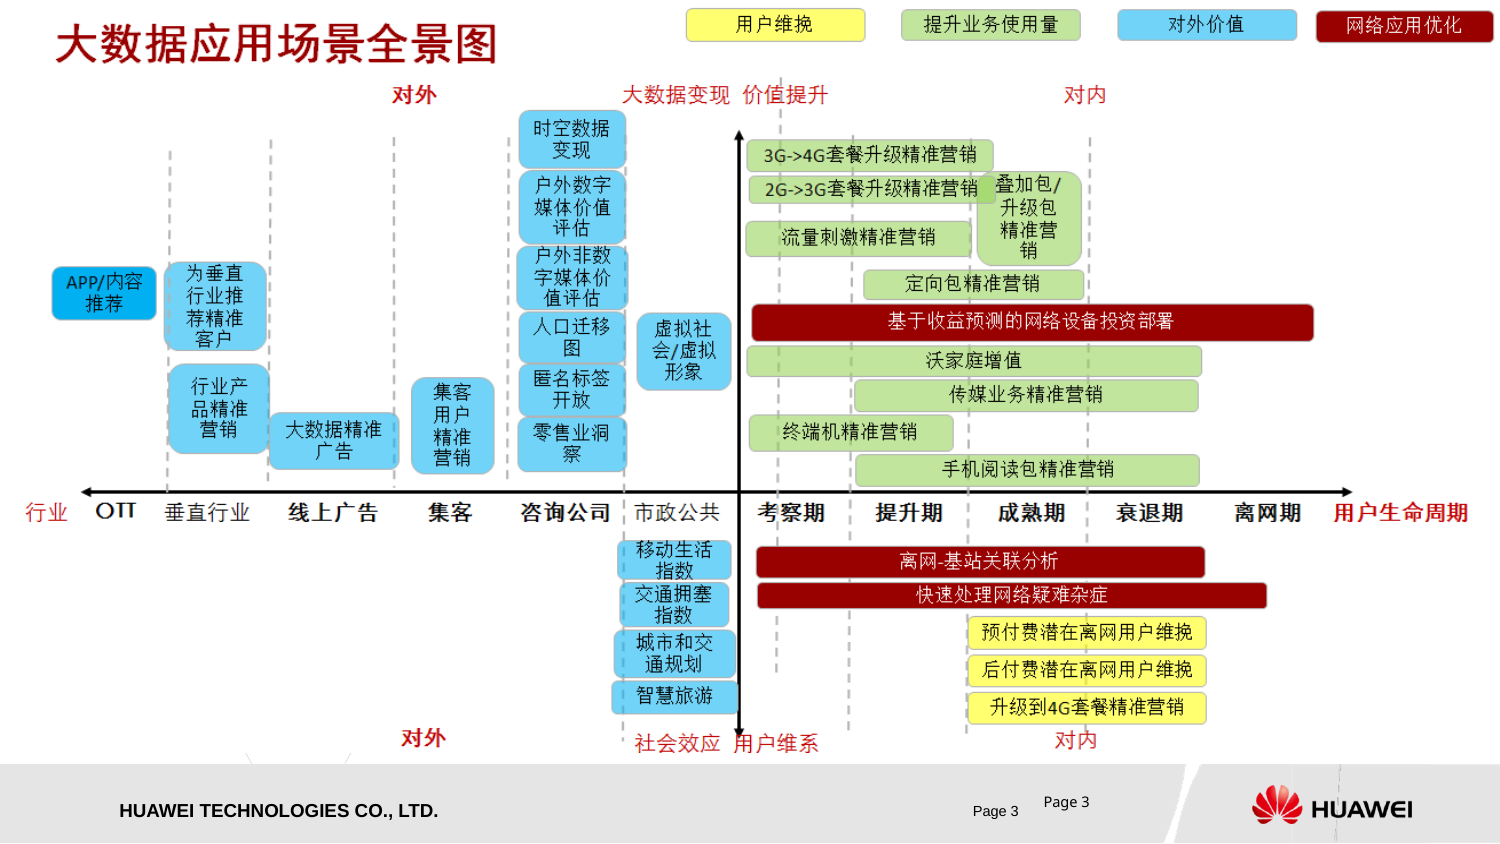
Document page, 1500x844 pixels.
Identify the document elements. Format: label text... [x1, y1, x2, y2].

picture [0, 0, 1500, 843]
slide_number Page 3 [1043, 775, 1388, 833]
picture [1293, 765, 1500, 843]
